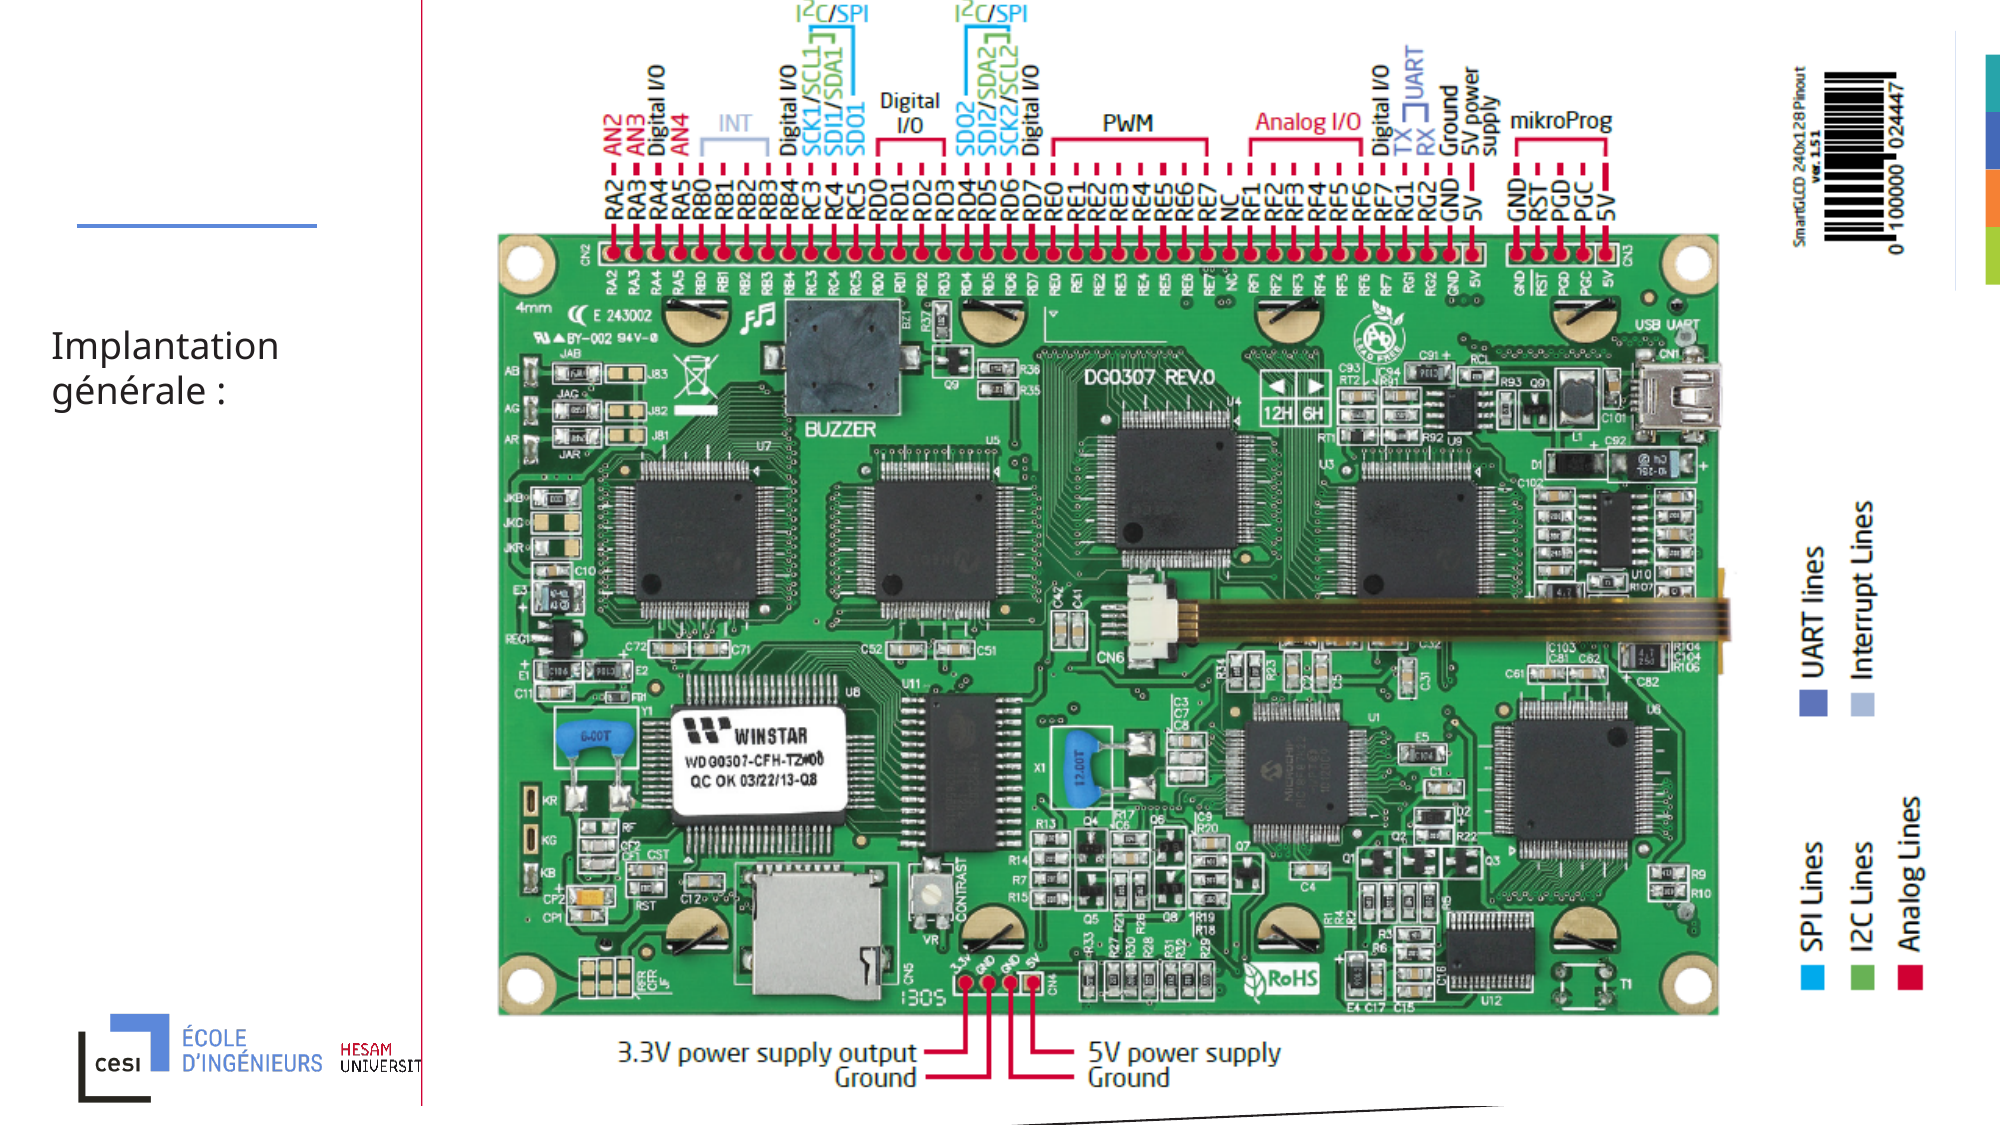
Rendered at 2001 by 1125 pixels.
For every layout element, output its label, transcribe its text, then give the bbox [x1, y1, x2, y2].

text_box Implantation générale : [36, 314, 421, 465]
picture [12, 0, 1956, 1125]
